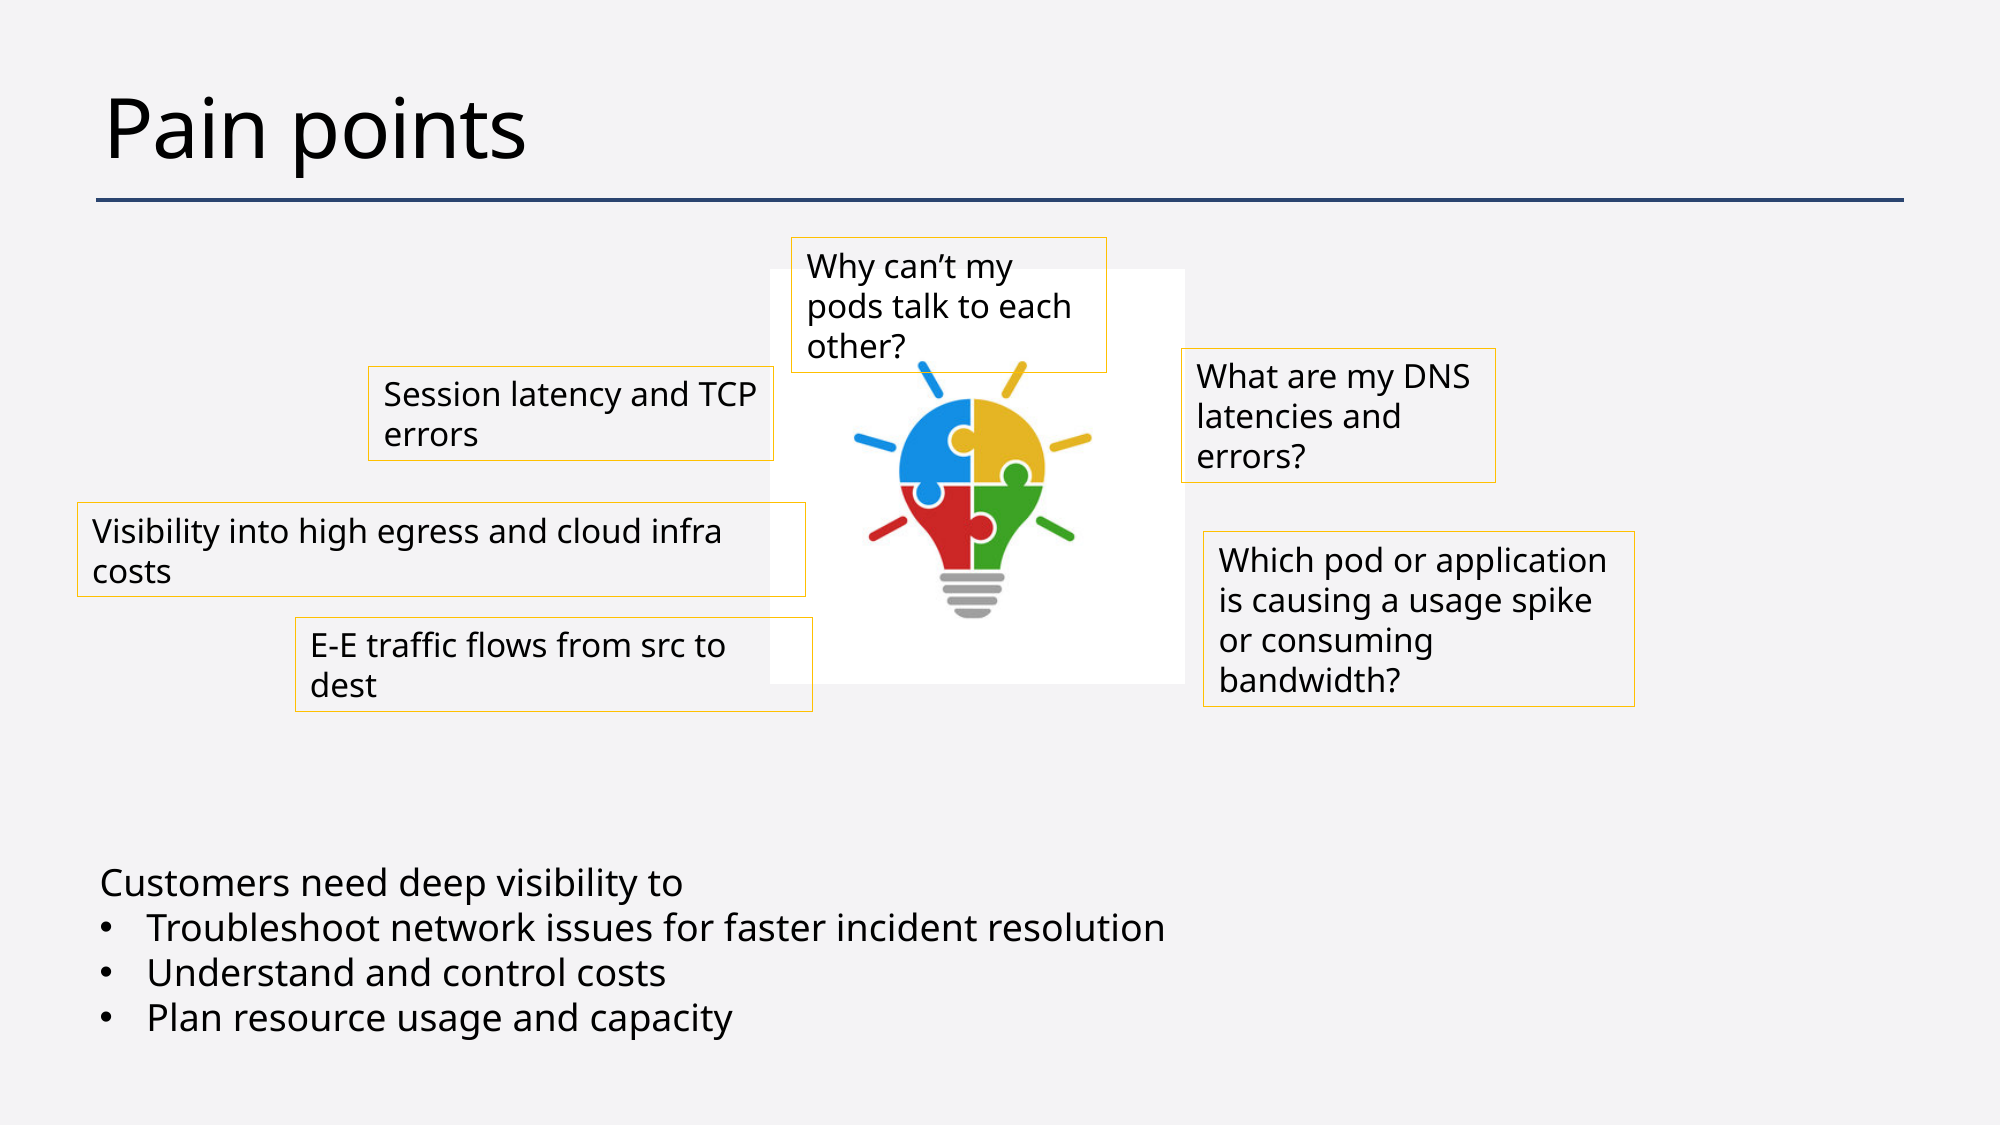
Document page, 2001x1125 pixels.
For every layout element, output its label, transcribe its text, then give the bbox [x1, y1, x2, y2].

text_box Visibility into high egress and cloud infra costs [77, 502, 769, 597]
text_box What are my DNS latencies and errors? [1185, 348, 1496, 483]
text_box E-E traffic flows from src to dest [295, 617, 813, 712]
text_box Which pod or application is causing a usage spike or consuming bandwidth? [1203, 531, 1635, 707]
picture [769, 269, 1185, 685]
text_box Customers need deep visibility to Troubleshoot network issues for faster incident resolution Understand and control costs Plan resource usage and capacity [84, 851, 1526, 1092]
text_box Session latency and TCP errors [368, 366, 769, 461]
title Pain points [88, 51, 1592, 199]
text_box Why can’t my pods talk to each other? [791, 237, 1107, 269]
